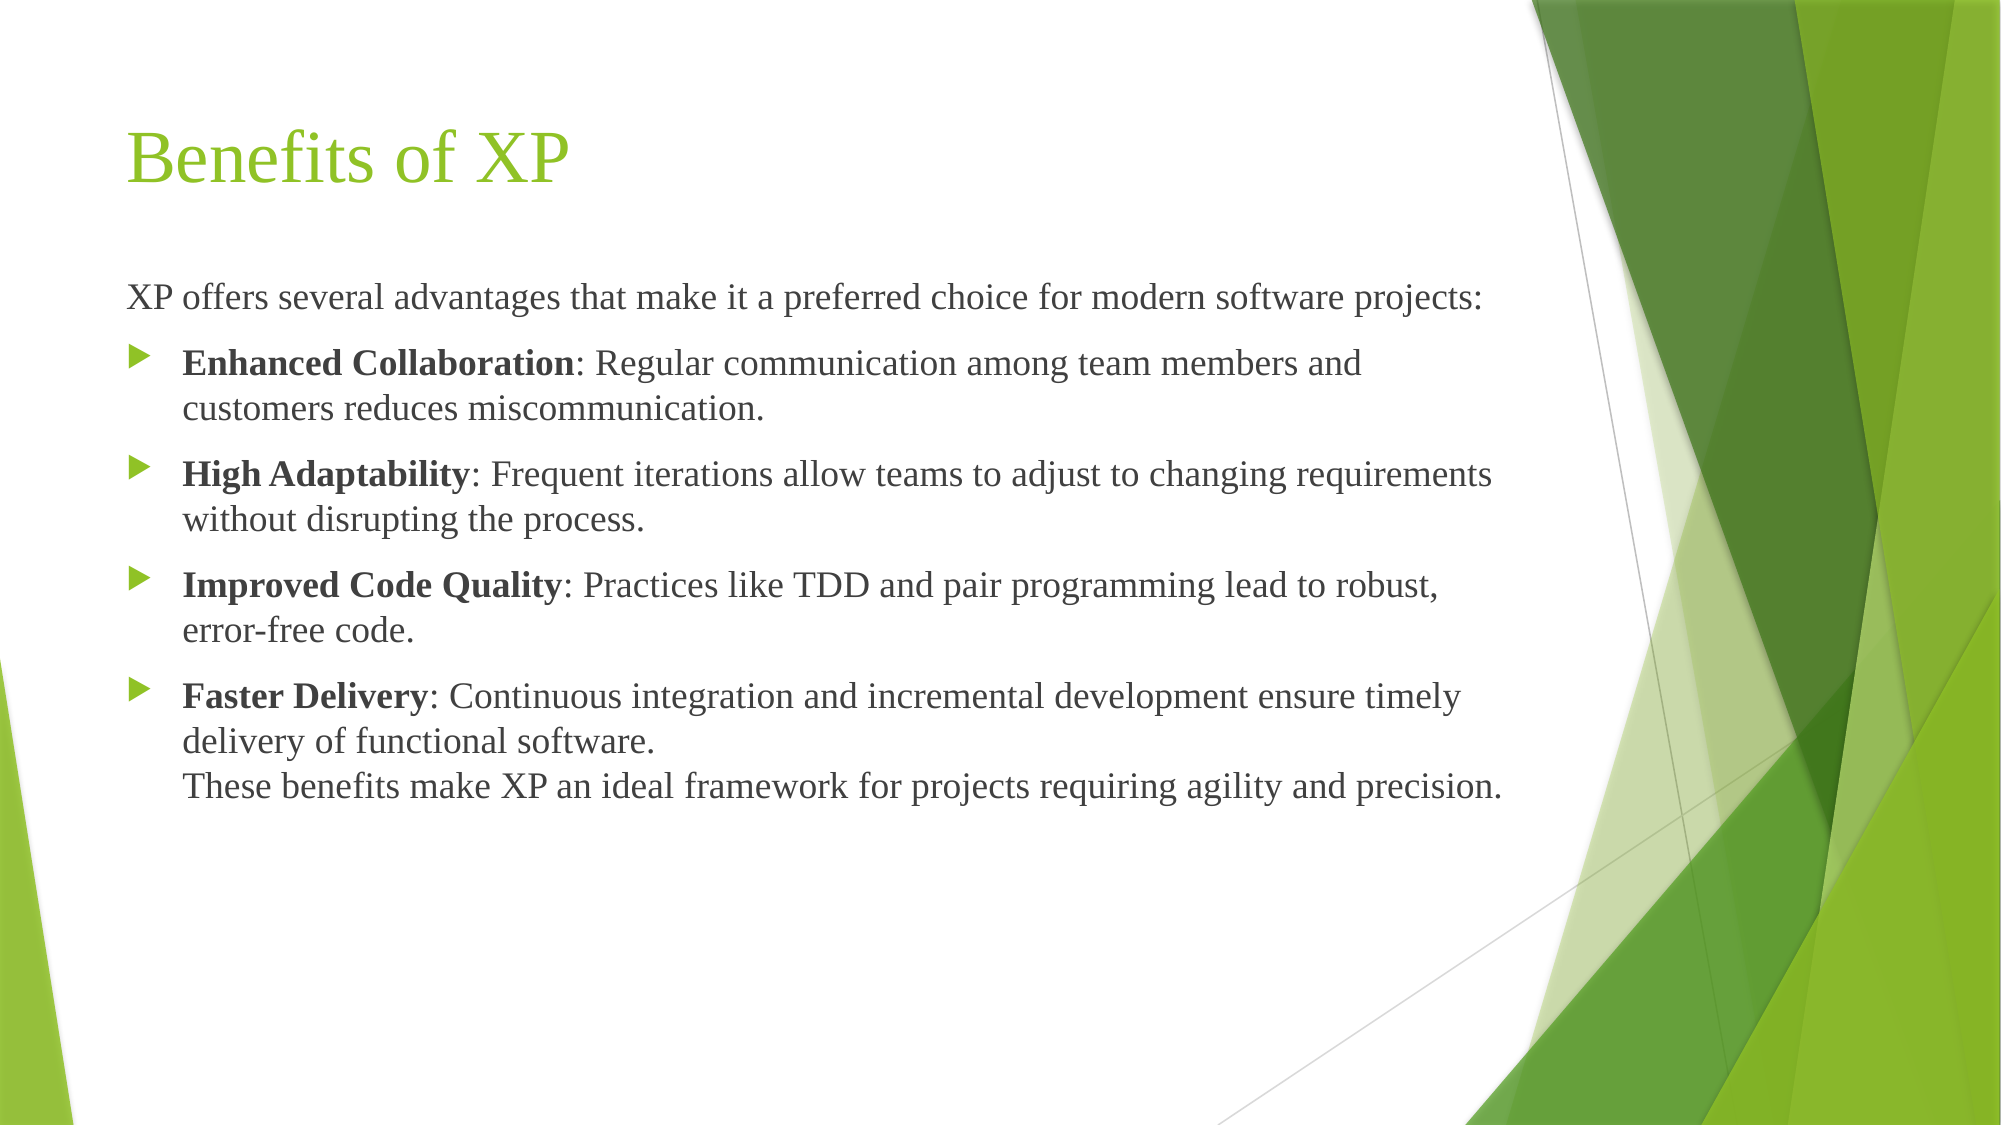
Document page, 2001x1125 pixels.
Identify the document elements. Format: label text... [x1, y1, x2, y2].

title Benefits of XP [111, 99, 1522, 264]
list XP offers several advantages that make it a preferred choice for modern software projects: Enhanced Collaboration: Regular communication among team members and customers reduces miscommunication. High Adaptability: Frequent iterations allow teams to adjust to changing requirements without disrupting the process. Improved Code Quality: Practices like TDD and pair programming lead to robust, error-free code. Faster Delivery: Continuous integration and incremental development ensure timely delivery of functional software. These benefits make XP an ideal framework for projects requiring agility and precision. [111, 264, 1522, 902]
